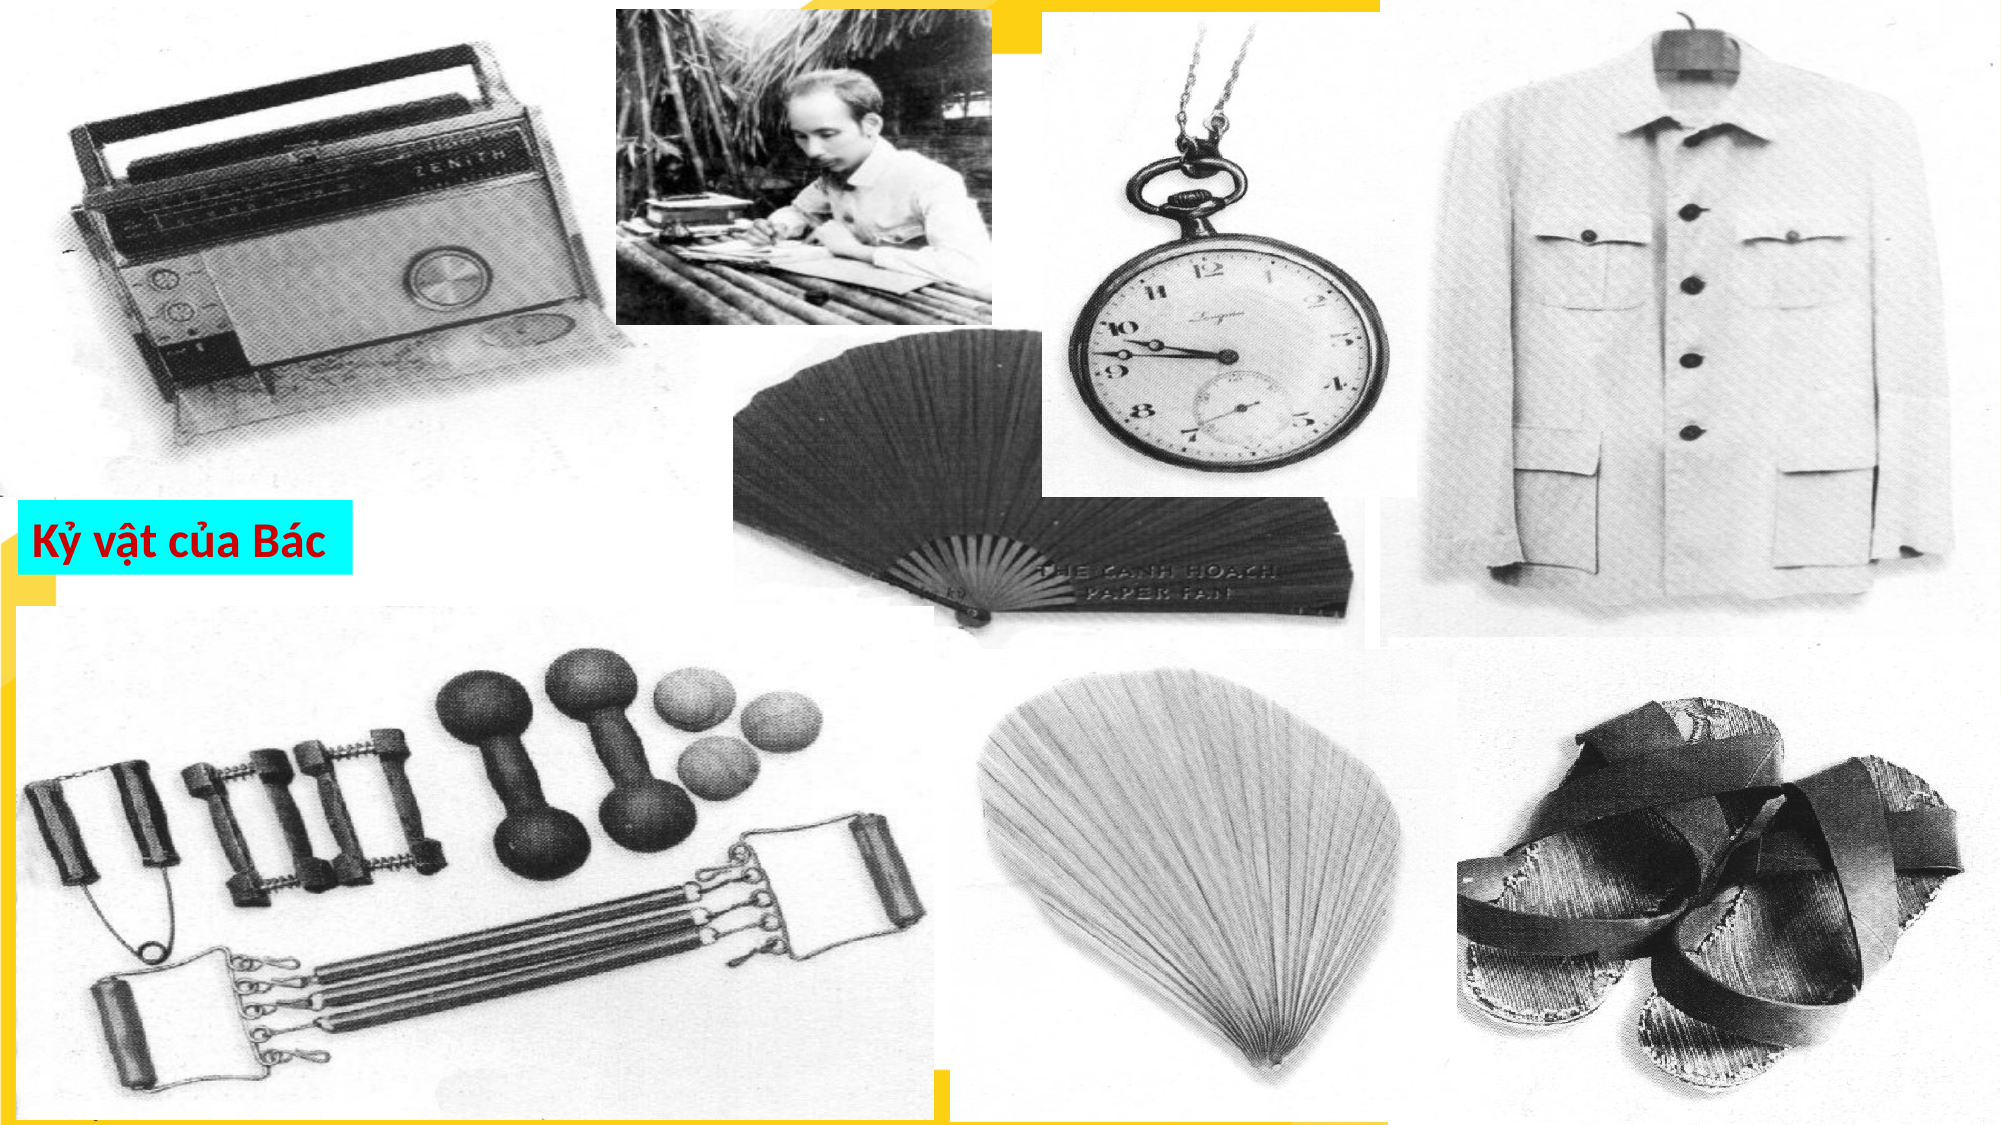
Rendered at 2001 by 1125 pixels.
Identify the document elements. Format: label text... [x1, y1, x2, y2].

picture [0, 0, 2001, 1125]
text_box Kỷ vật của Bác [18, 500, 353, 575]
